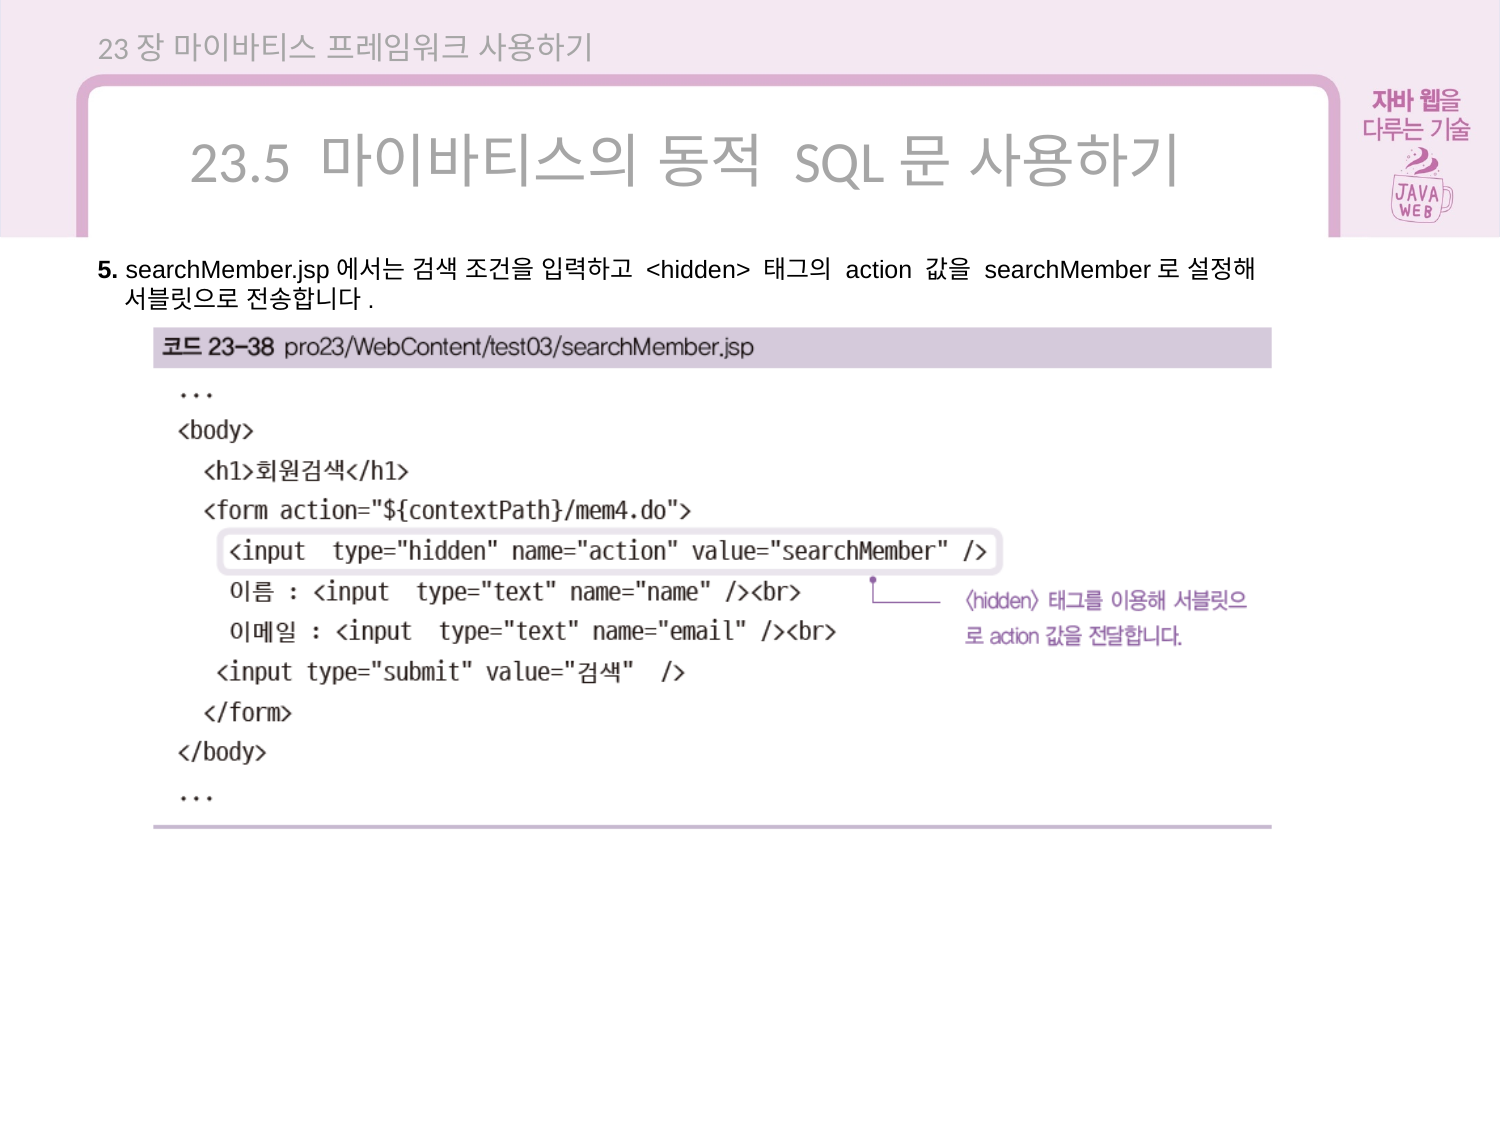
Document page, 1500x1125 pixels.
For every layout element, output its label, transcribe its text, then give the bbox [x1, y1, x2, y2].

picture [0, 0, 1500, 1125]
text_box 23장 마이바티스 프레임워크 사용하기 [82, 0, 1133, 74]
text_box 5. searchMember.jsp에서는 검색 조건을 입력하고 <hidden> 태그의 action 값을 searchMember로 설정해 서블릿으로 전송합니다. [82, 246, 1345, 321]
text_box 23.5 마이바티스의 동적 SQL문 사용하기 [104, 117, 1268, 202]
